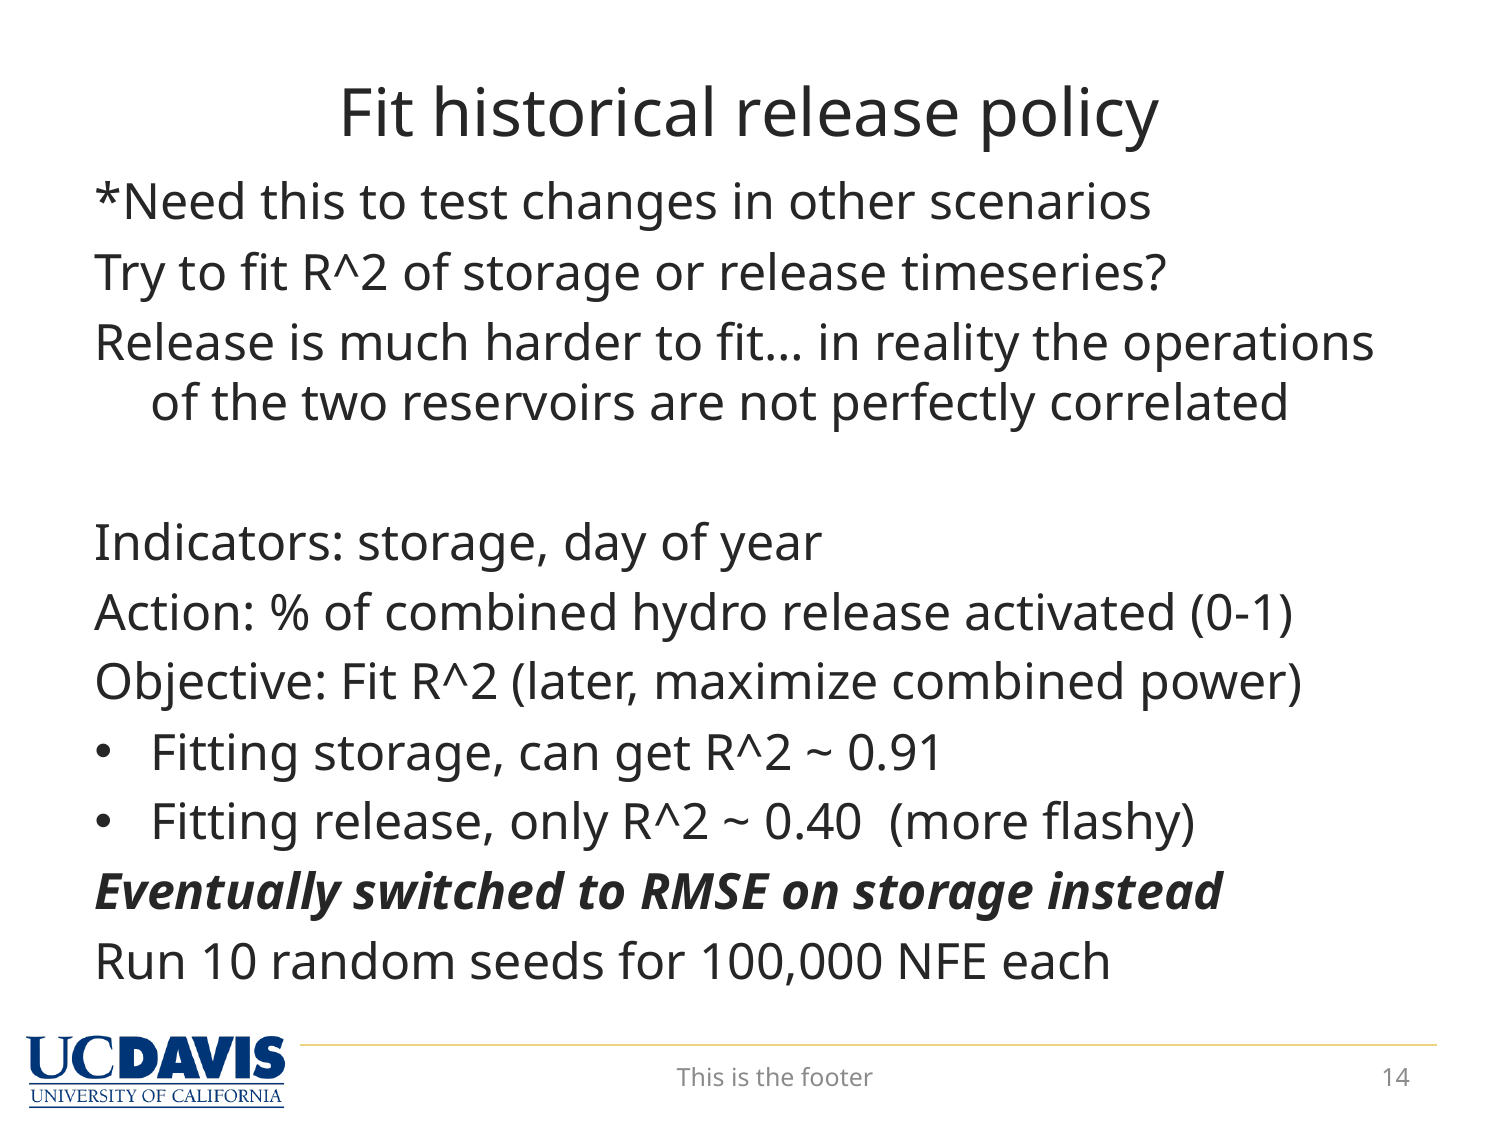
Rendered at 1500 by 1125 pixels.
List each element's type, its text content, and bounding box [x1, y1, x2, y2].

list *Need this to test changes in other scenarios Try to fit R^2 of storage or release timeseries? Release is much harder to fit… in reality the operations of the two reservoirs are not perfectly correlated Indicators: storage, day of year Action: % of combined hydro release activated (0-1) Objective: Fit R^2 (later, maximize combined power) Fitting storage, can get R^2 ~ 0.91 Fitting release, only R^2 ~ 0.40 (more flashy) Eventually switched to RMSE on storage instead Run 10 random seeds for 100,000 NFE each [79, 162, 1430, 1057]
title Fit historical release policy [75, 45, 1425, 175]
slide_number 14 [1237, 1056, 1425, 1100]
picture [24, 1034, 288, 1109]
footer This is the footer [350, 1056, 1200, 1100]
